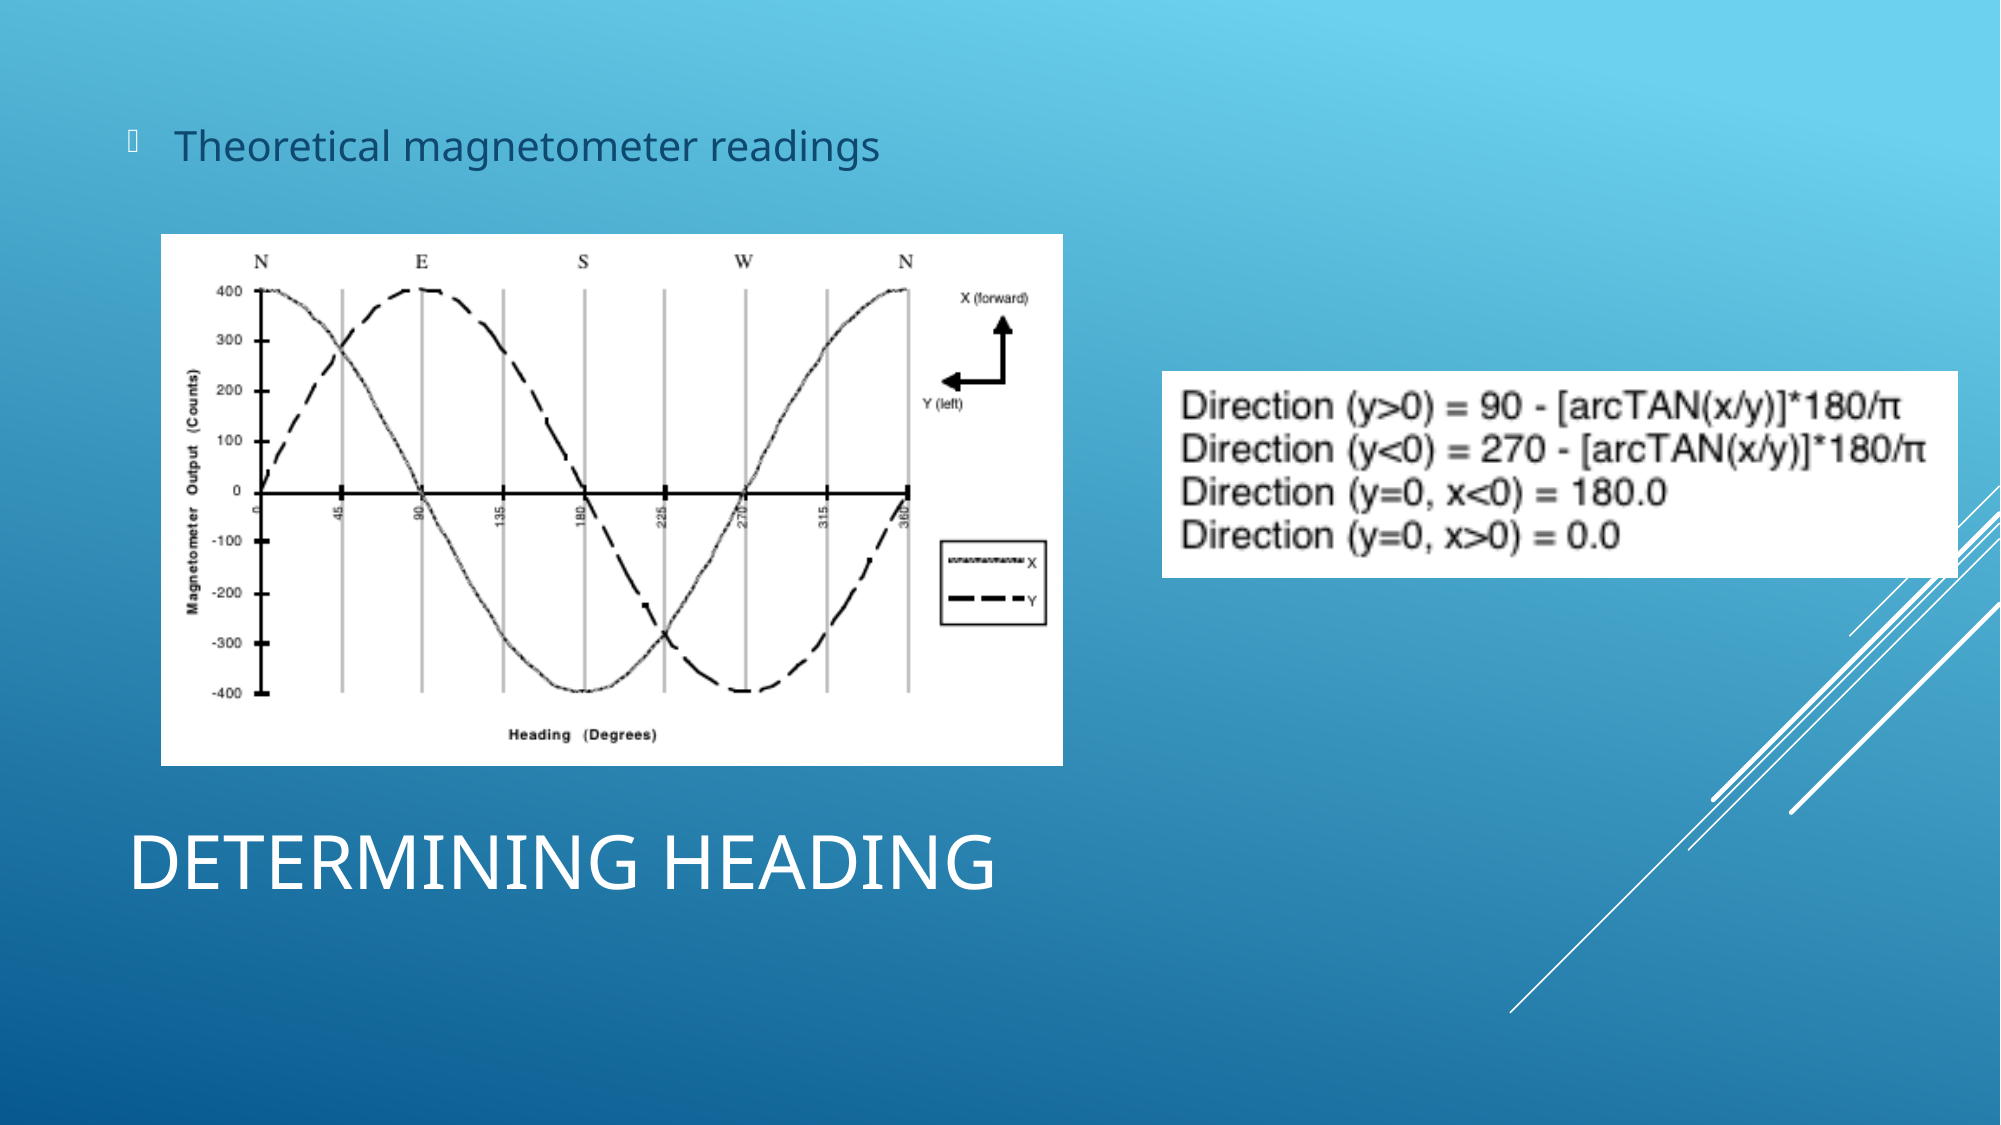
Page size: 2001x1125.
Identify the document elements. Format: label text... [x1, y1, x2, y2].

picture [1162, 371, 1958, 579]
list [160, 234, 1063, 766]
text_box Theoretical magnetometer readings [112, 112, 1513, 706]
title Determining heading [112, 736, 1513, 984]
